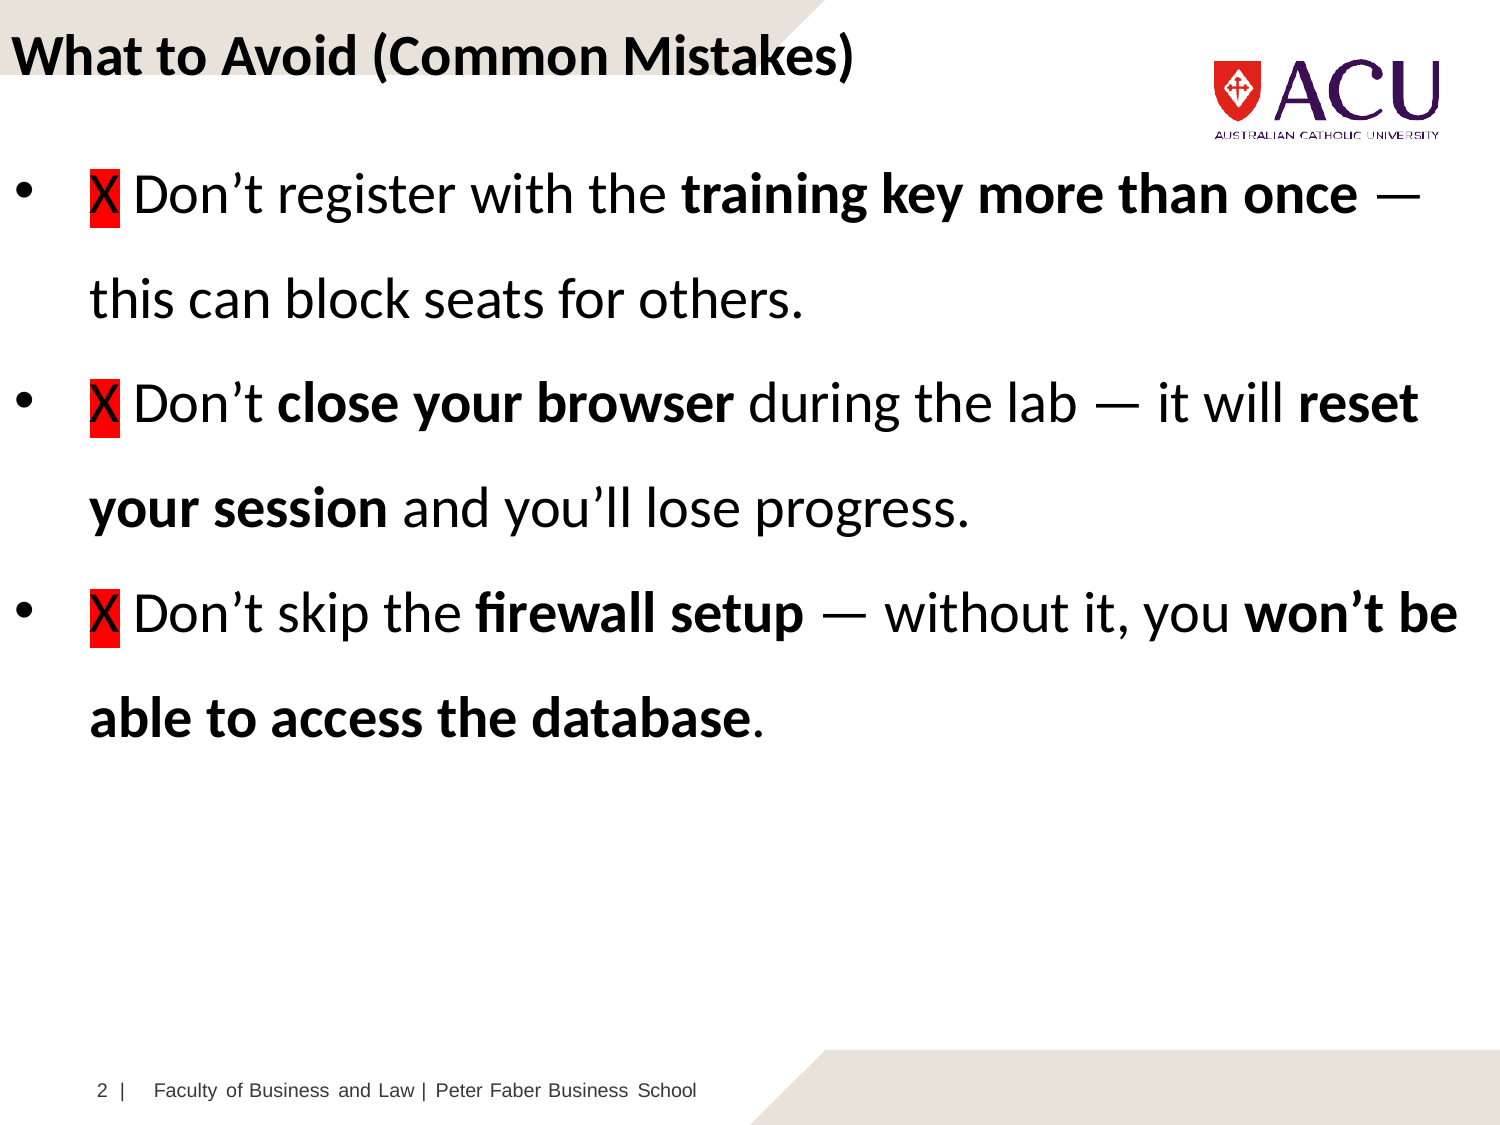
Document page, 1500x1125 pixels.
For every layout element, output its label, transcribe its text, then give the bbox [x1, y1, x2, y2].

text_box X Don’t register with the training key more than once — this can block seats for others. X Don’t close your browser during the lab — it will reset your session and you’ll lose progress. X Don’t skip the firewall setup — without it, you won’t be able to access the database. [0, 112, 1500, 757]
text_box 2 | Faculty of Business and Law | Peter Faber Business School [94, 1074, 702, 1102]
picture [1214, 59, 1439, 112]
text_box What to Avoid (Common Mistakes) [0, 0, 1200, 95]
